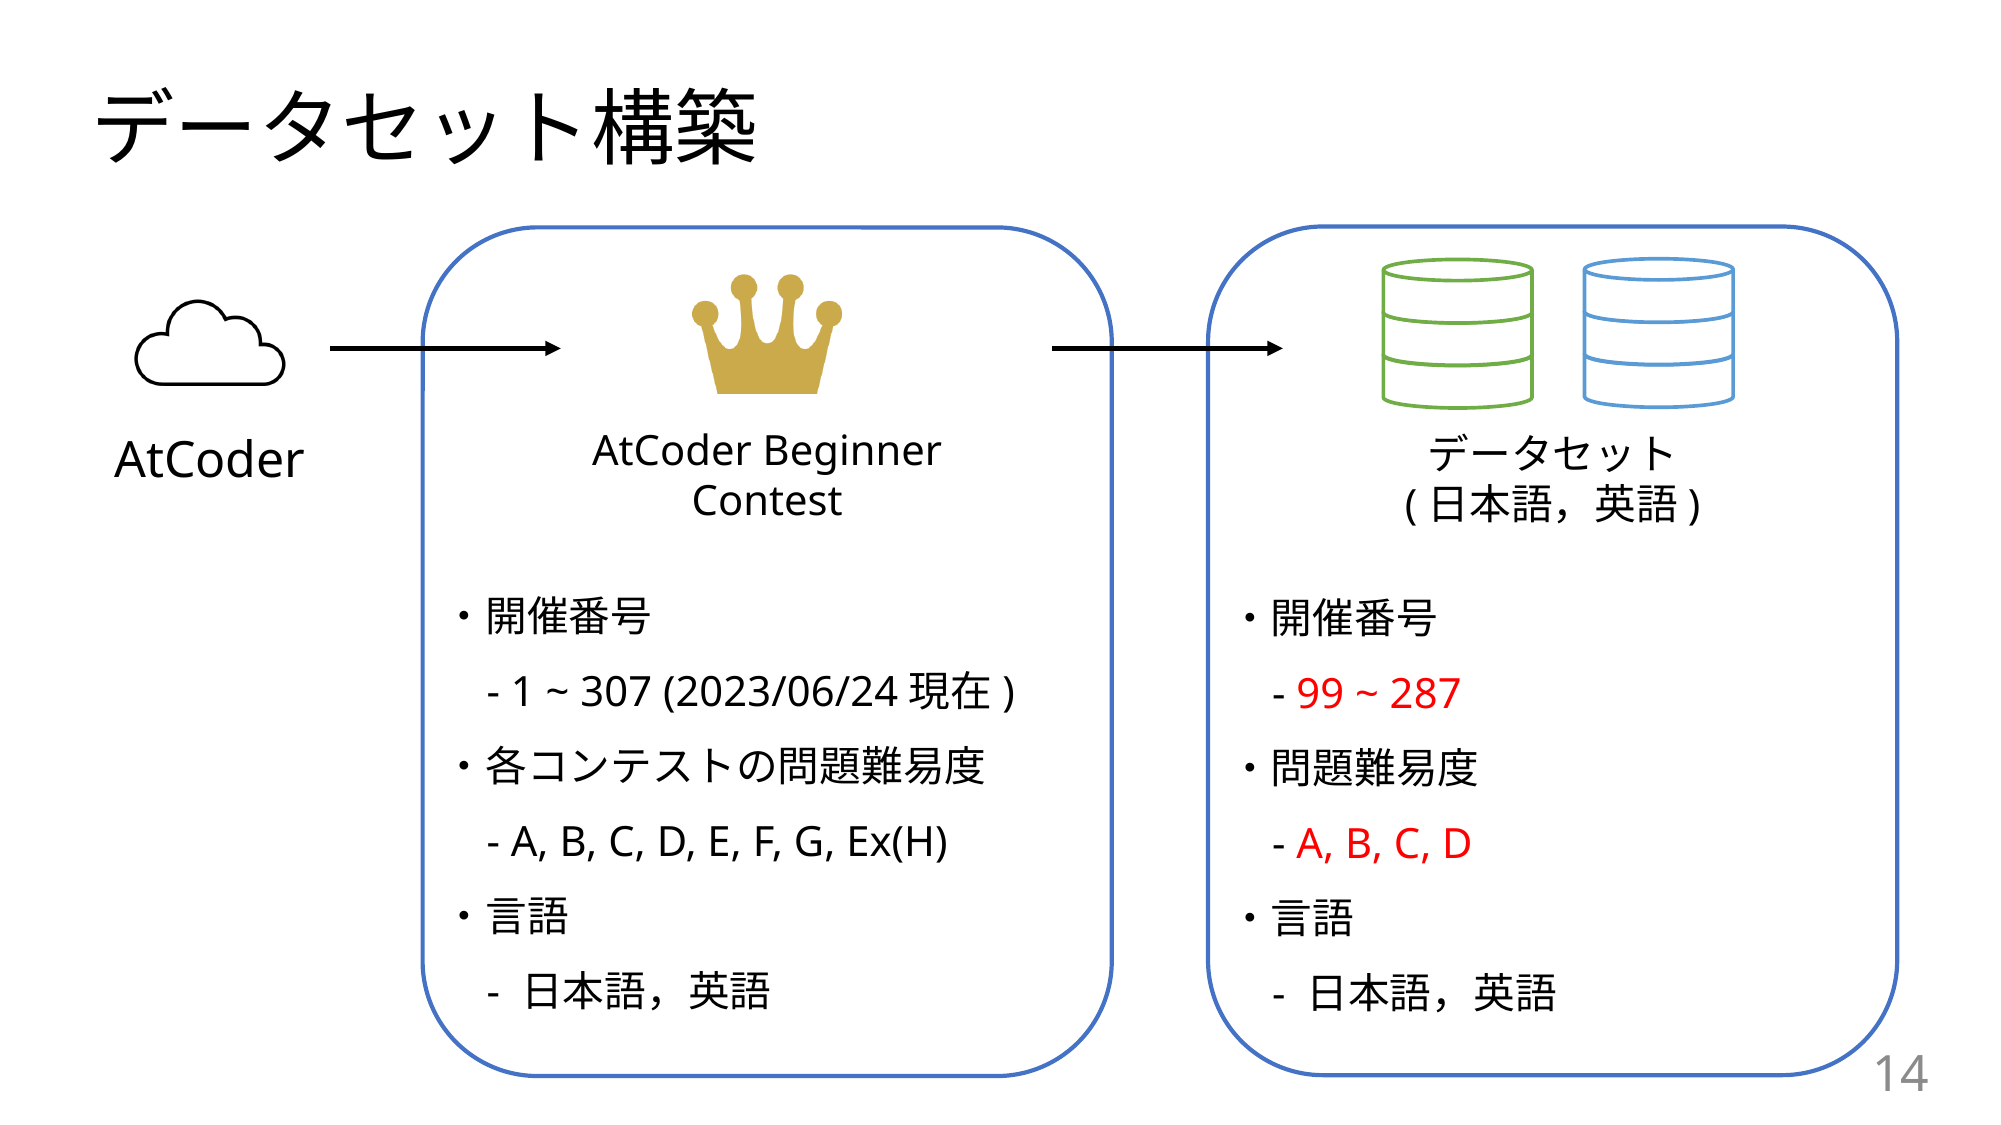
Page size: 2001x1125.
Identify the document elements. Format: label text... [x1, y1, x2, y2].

text_box AtCoder [36, 420, 384, 496]
slide_number 14 [1494, 1045, 1945, 1106]
text_box [1226, 1025, 1879, 1077]
text_box ・開催番号 - 99 ~ 287 ・問題難易度 - A, B, C, D ・言語 - 日本語，英語 [1214, 559, 1891, 1025]
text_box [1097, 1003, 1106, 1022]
picture [692, 259, 842, 409]
title データセット構築 [76, 22, 1802, 240]
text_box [1383, 259, 1532, 408]
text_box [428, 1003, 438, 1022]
text_box [1206, 225, 1899, 1001]
text_box [421, 226, 1113, 1078]
picture [124, 256, 296, 429]
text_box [1584, 258, 1734, 408]
